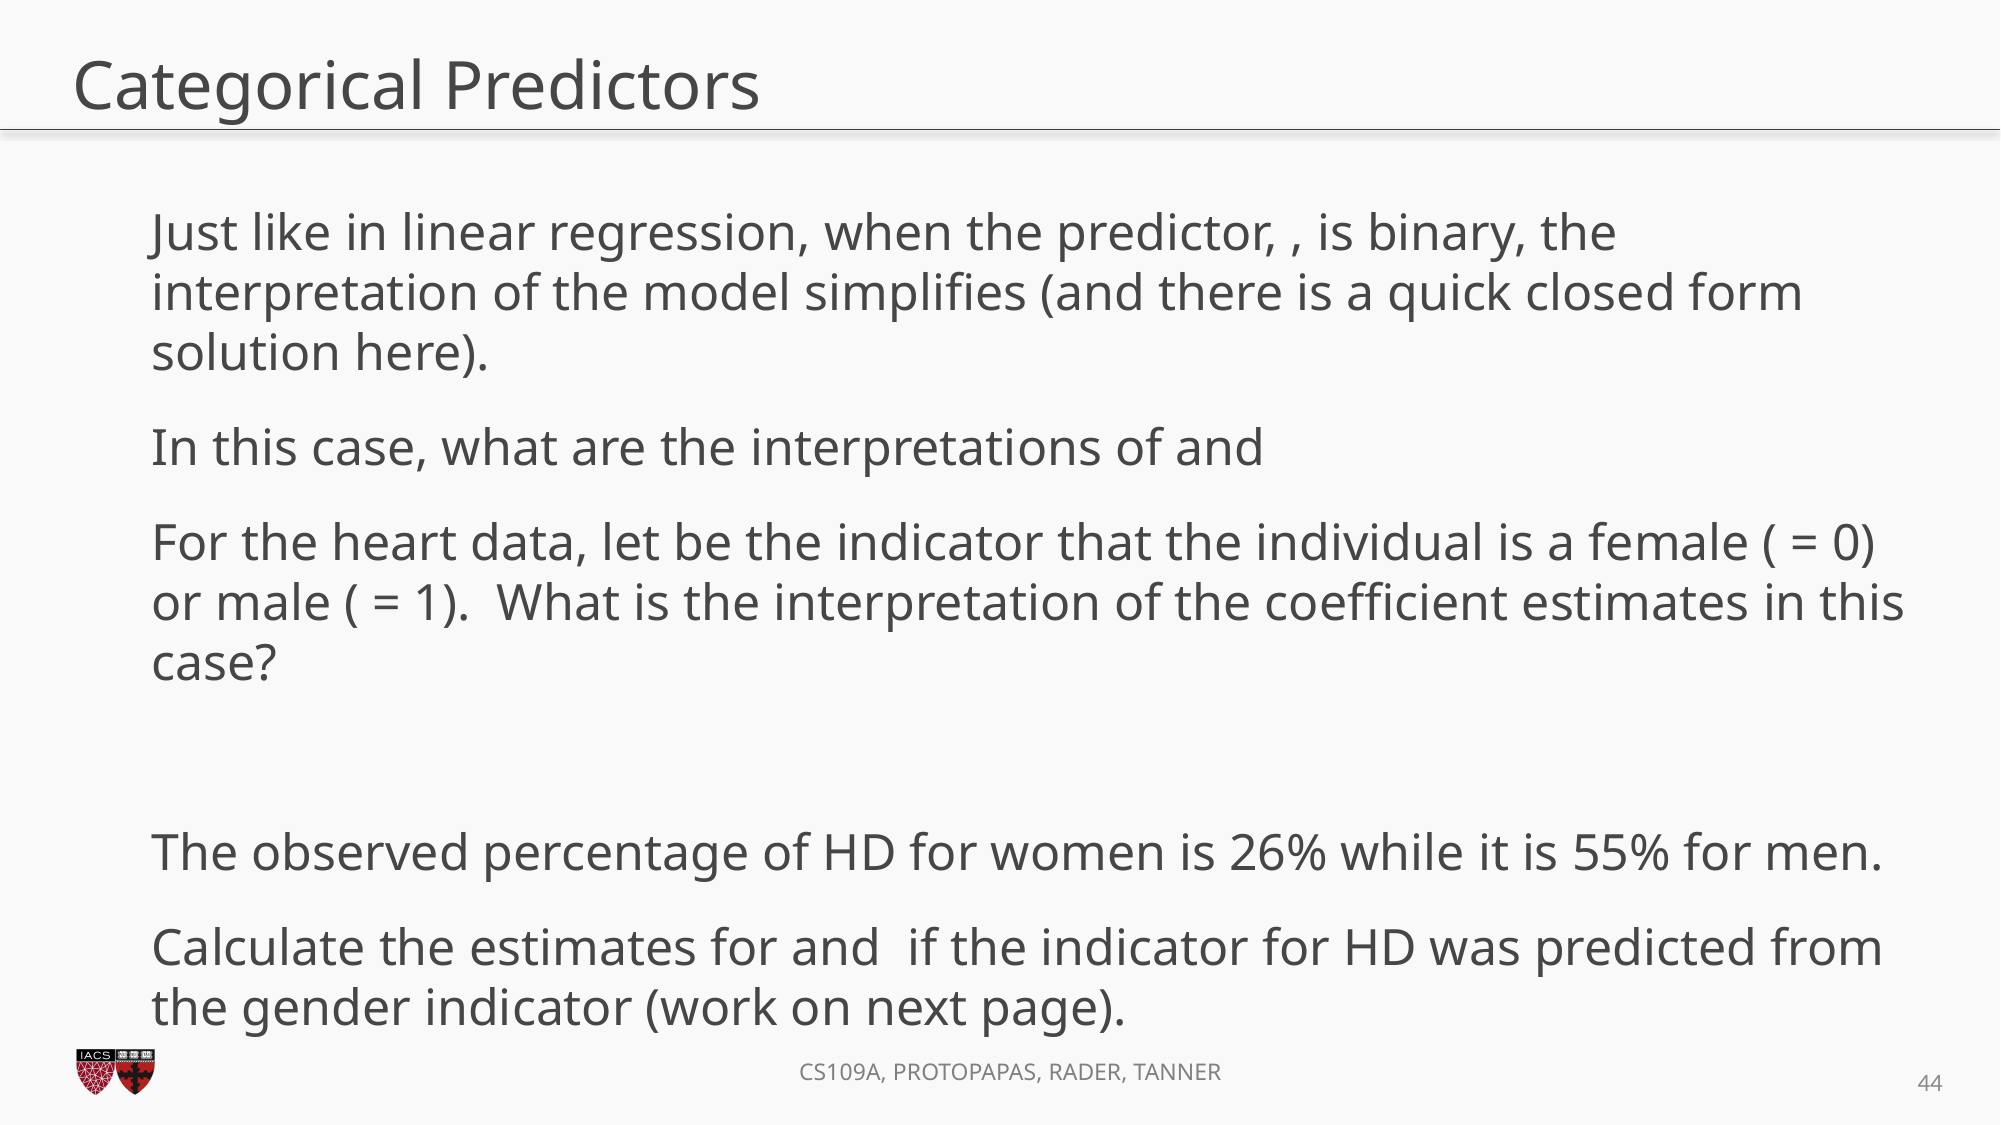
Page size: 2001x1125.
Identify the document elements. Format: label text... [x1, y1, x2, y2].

title Categorical Predictors [57, 35, 1943, 162]
picture [75, 1049, 155, 1095]
